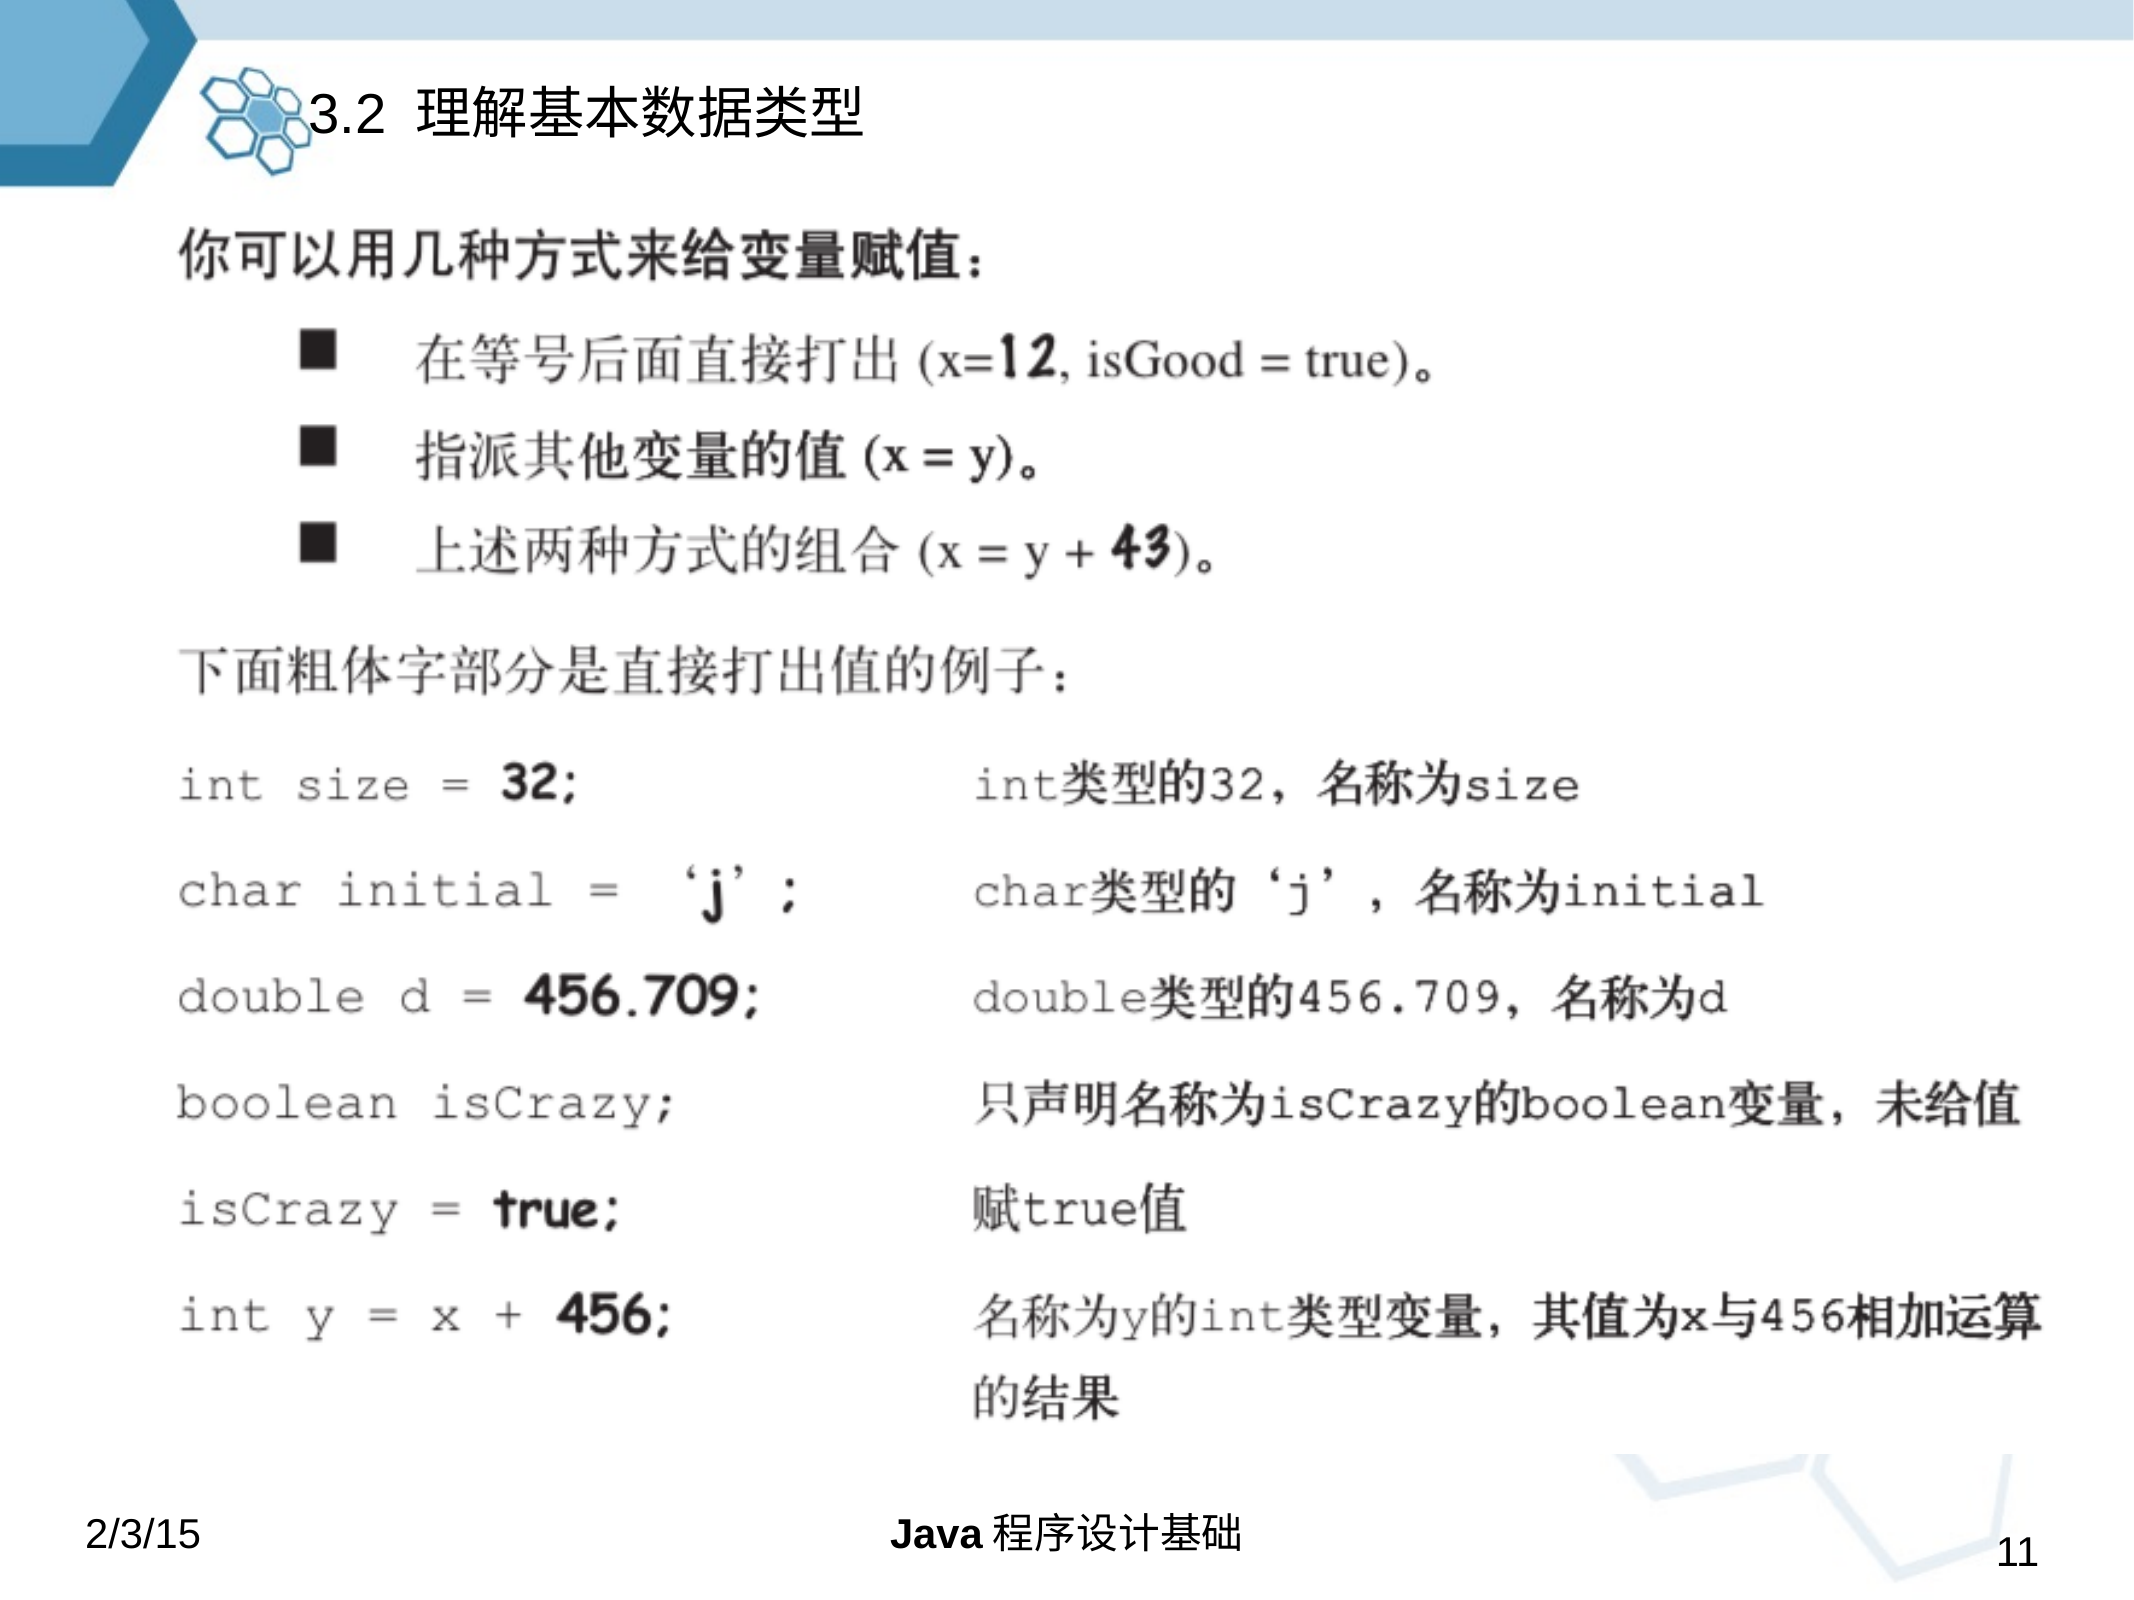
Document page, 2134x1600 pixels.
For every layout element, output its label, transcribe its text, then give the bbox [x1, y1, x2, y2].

text_box 11 [1552, 1513, 2050, 1586]
picture [0, 0, 2134, 1600]
text_box 2/3/15 [74, 1496, 573, 1568]
title 3.2 理解基本数据类型 [307, 67, 2084, 155]
text_box Java程序设计基础 [728, 1496, 1405, 1568]
